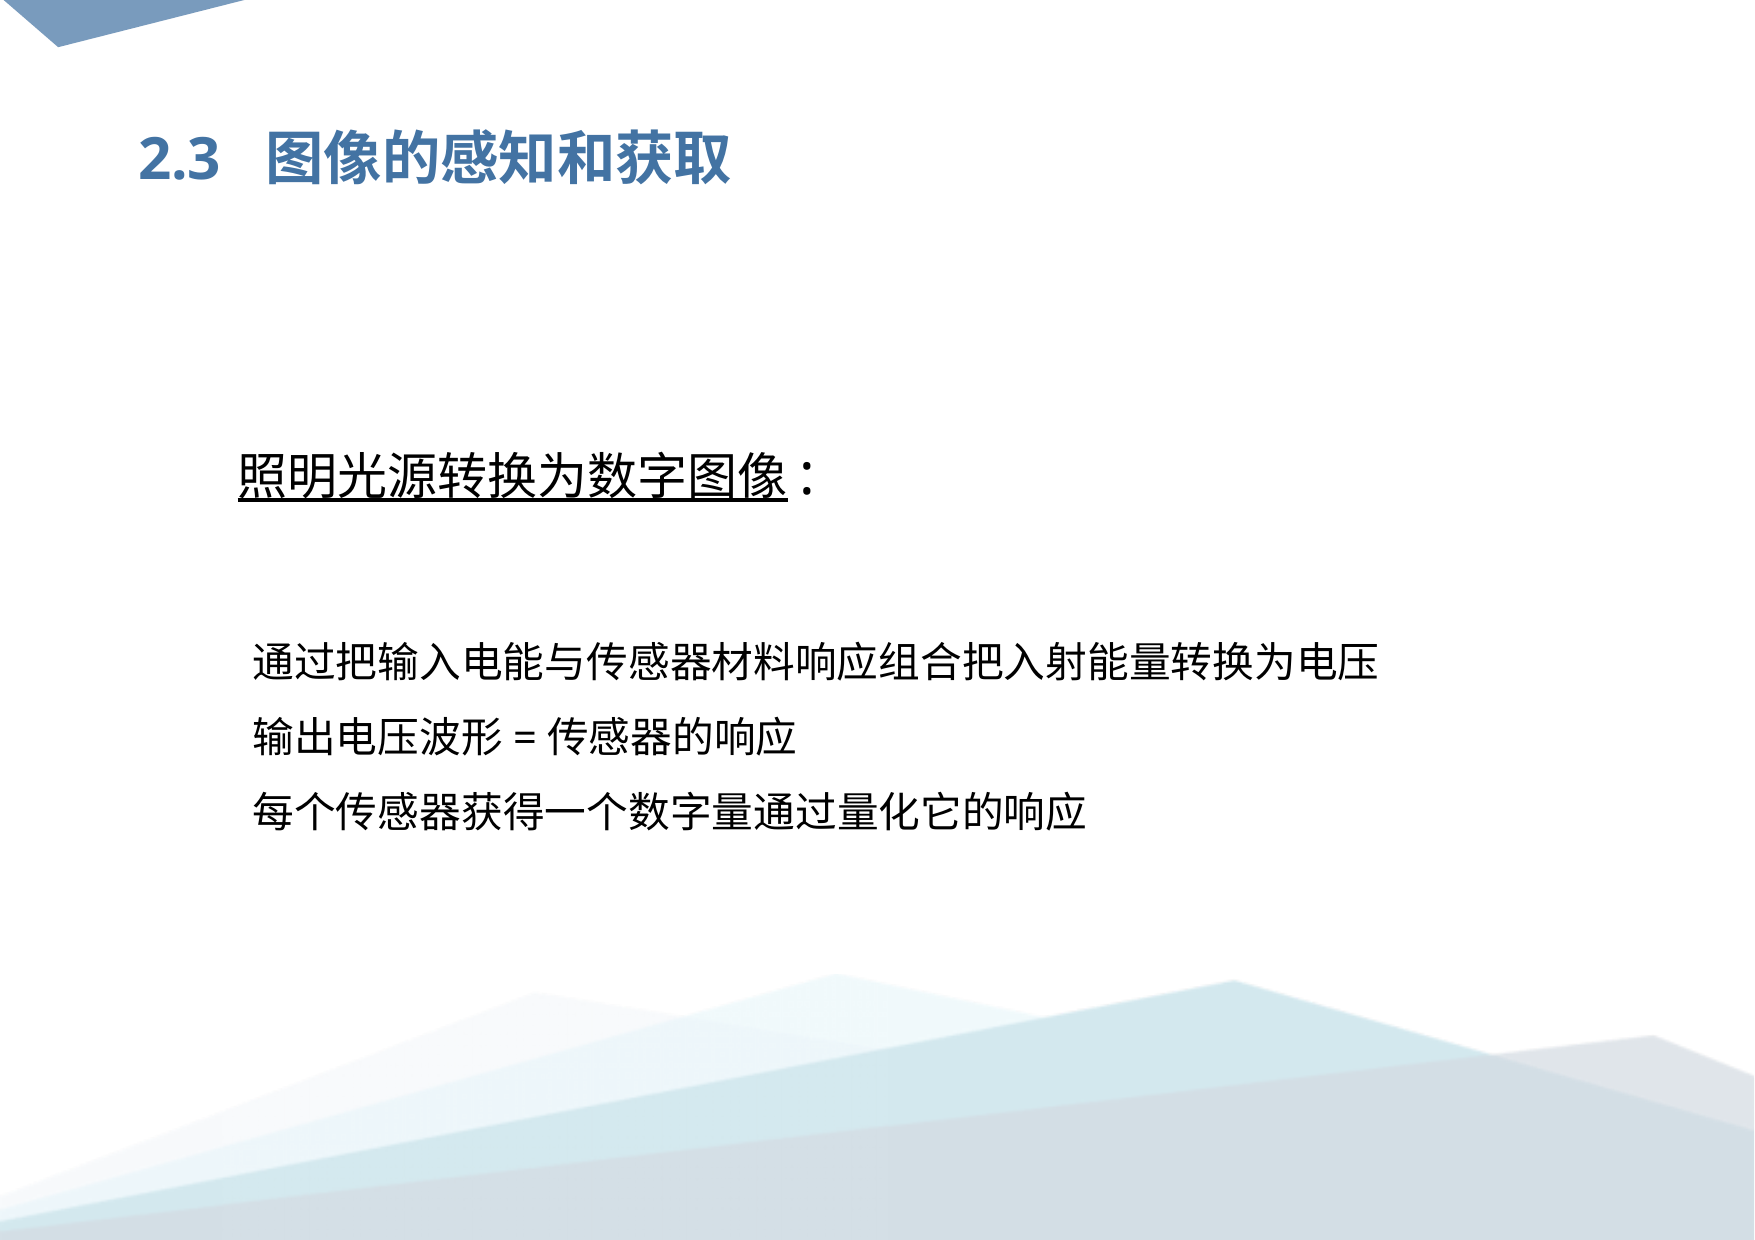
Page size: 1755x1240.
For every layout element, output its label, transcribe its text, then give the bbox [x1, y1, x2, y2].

text_box 通过把输入电能与传感器材料响应组合把入射能量转换为电压 输出电压波形=传感器的响应 每个传感器获得一个数字量通过量化它的响应 [214, 536, 1380, 844]
text_box 照明光源转换为数字图像: [237, 466, 1755, 514]
picture [0, 974, 1755, 1240]
text_box 2.3 图像的感知和获取 [138, 151, 1235, 199]
text_box [3, 0, 245, 48]
